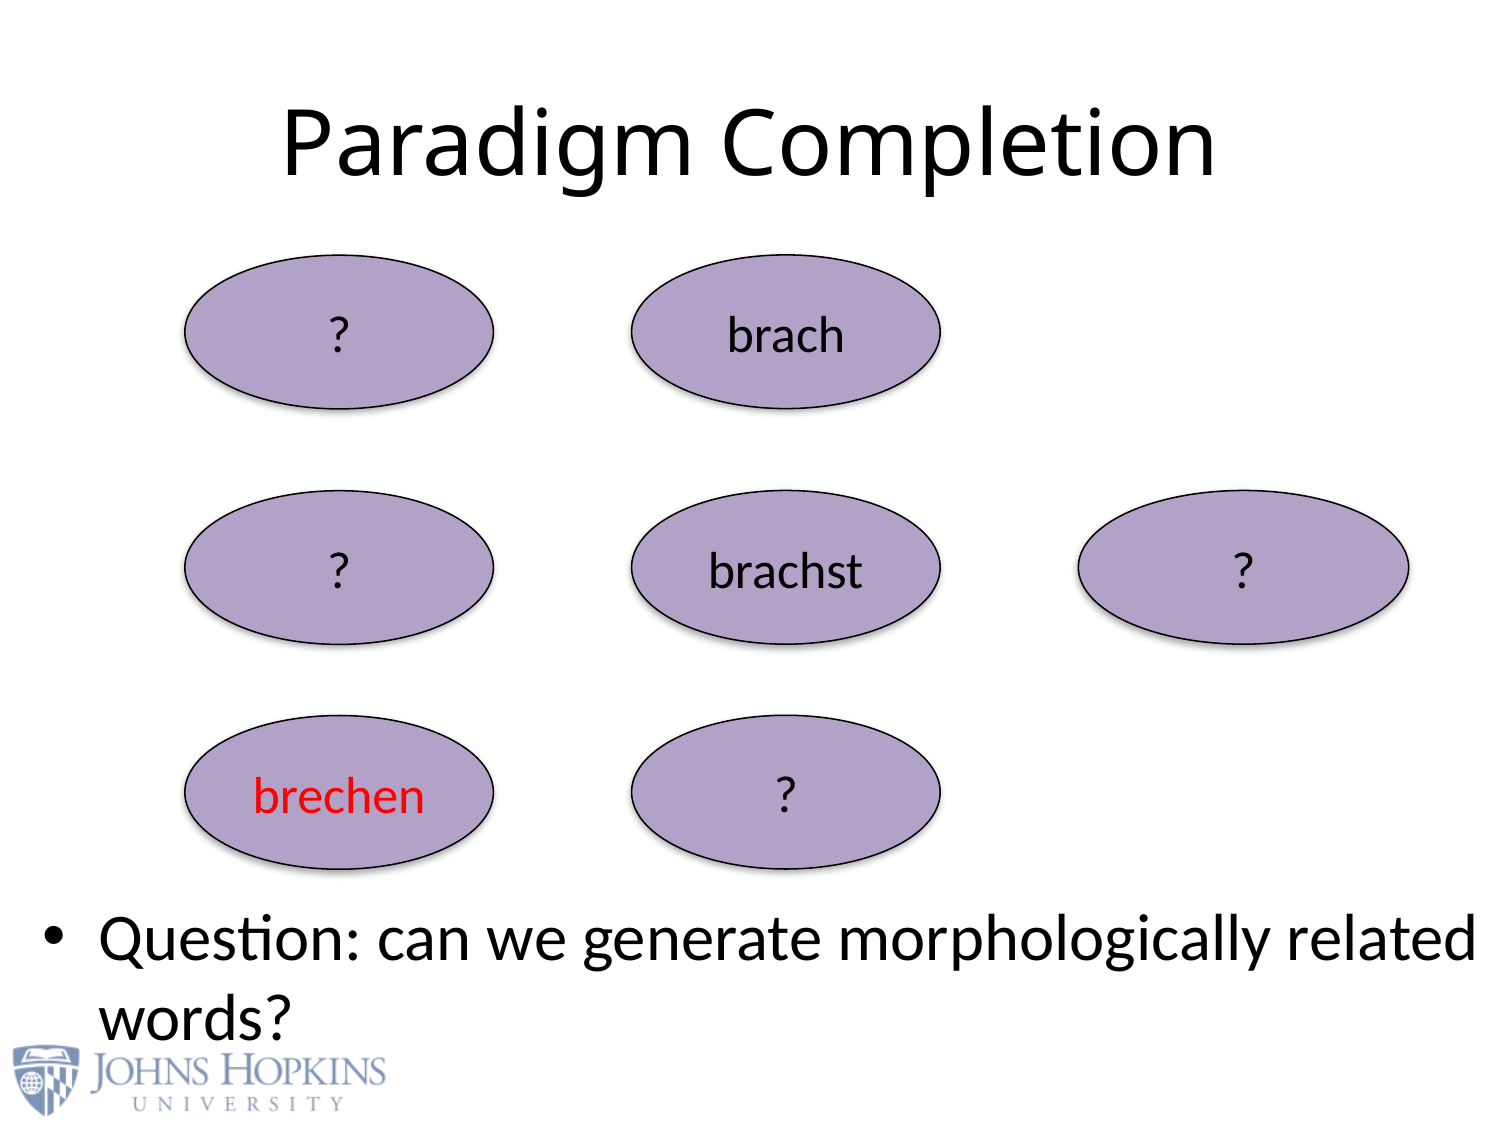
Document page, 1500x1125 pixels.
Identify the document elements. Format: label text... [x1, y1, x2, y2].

text_box brachst [630, 489, 941, 645]
text_box ? [630, 714, 941, 870]
text_box ? [184, 489, 495, 646]
text_box ? [184, 254, 495, 410]
list Question: can we generate morphologically related words? [27, 699, 1500, 1077]
text_box brechen [184, 714, 495, 870]
text_box brach [630, 254, 941, 410]
title Paradigm Completion [75, 45, 1425, 233]
text_box ? [1077, 489, 1410, 645]
